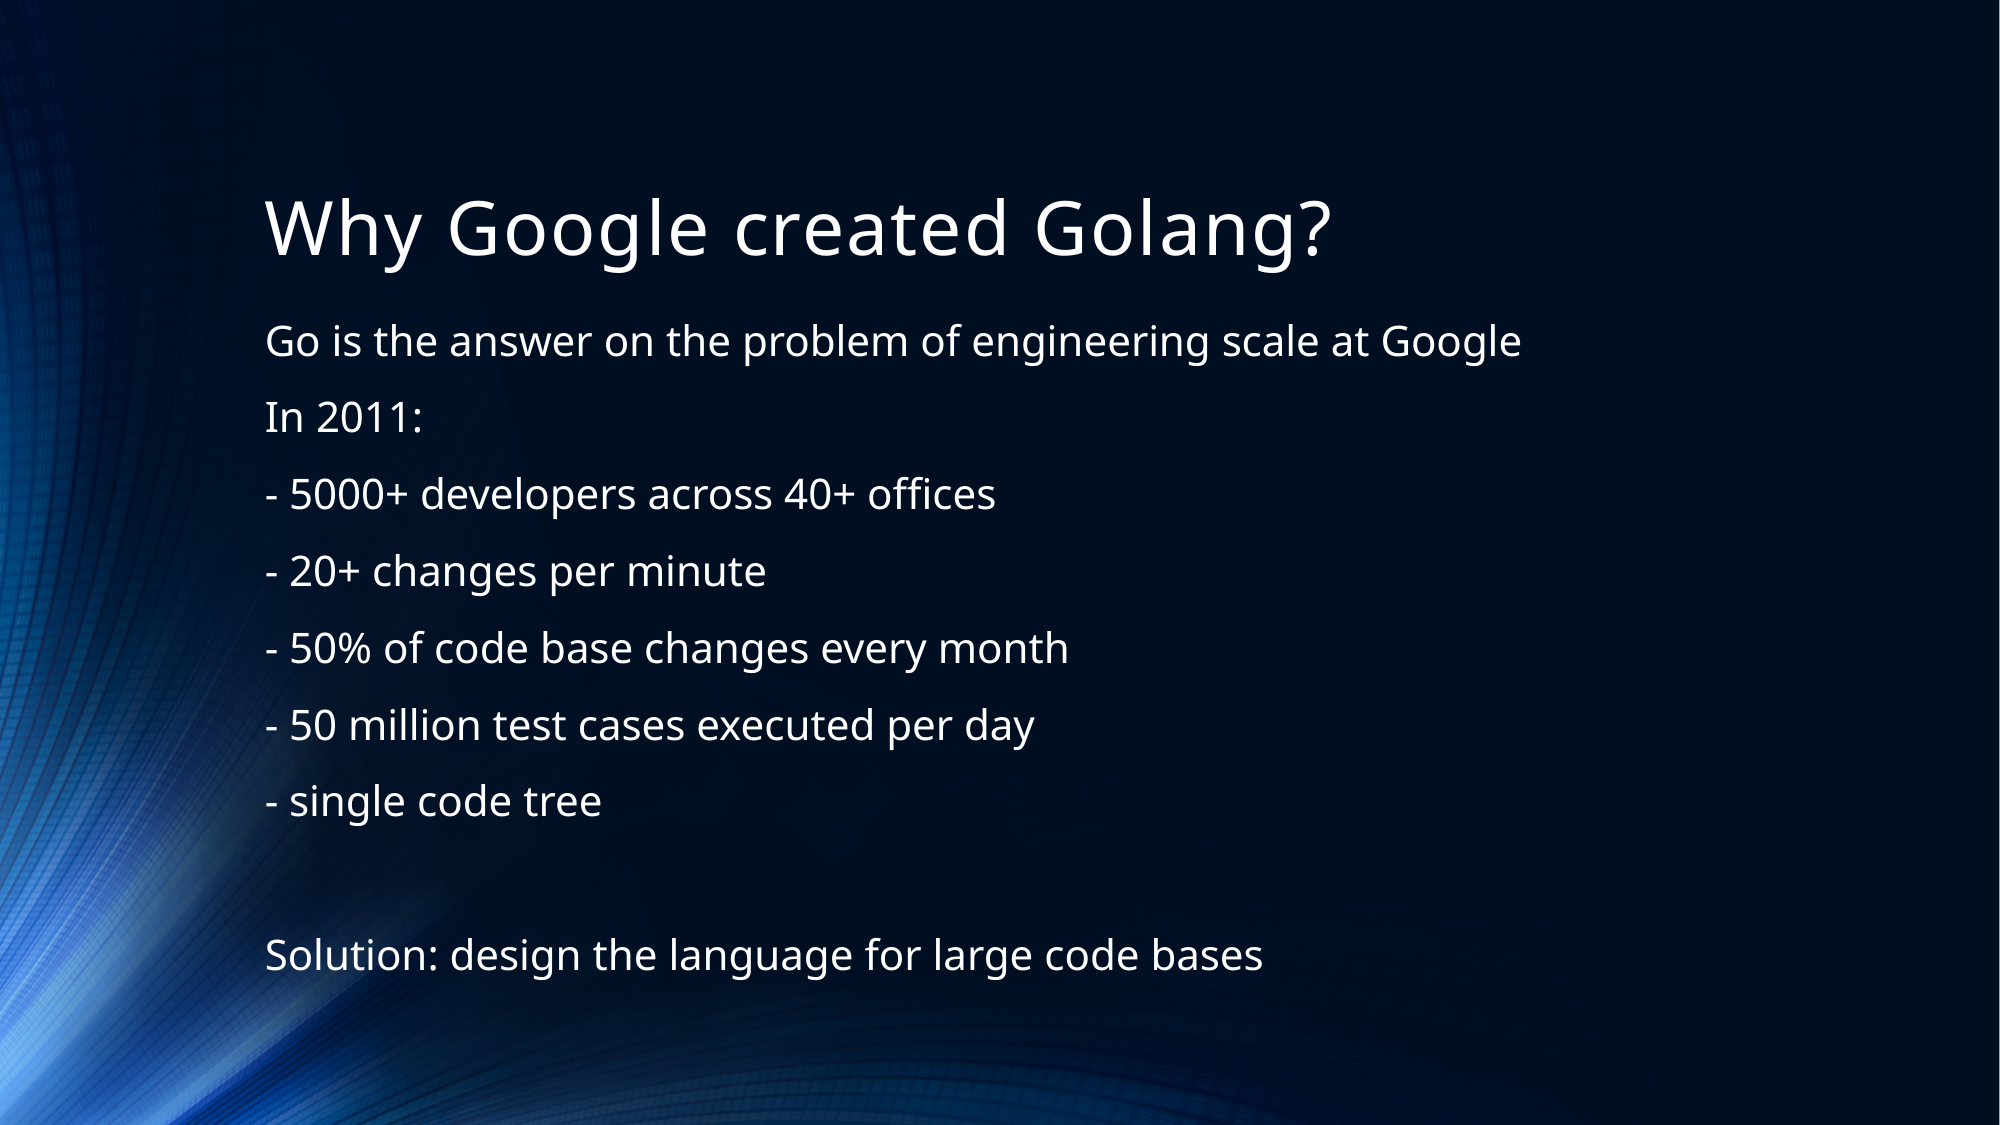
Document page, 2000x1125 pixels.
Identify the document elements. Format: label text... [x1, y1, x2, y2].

picture [0, 0, 2000, 1125]
title Why Google created Golang? [249, 62, 1750, 279]
list Go is the answer on the problem of engineering scale at Google In 2011: - 5000+ developers across 40+ offices - 20+ changes per minute - 50% of code base changes every month - 50 million test cases executed per day - single code tree Solution: design the language for large code bases [249, 312, 1749, 988]
